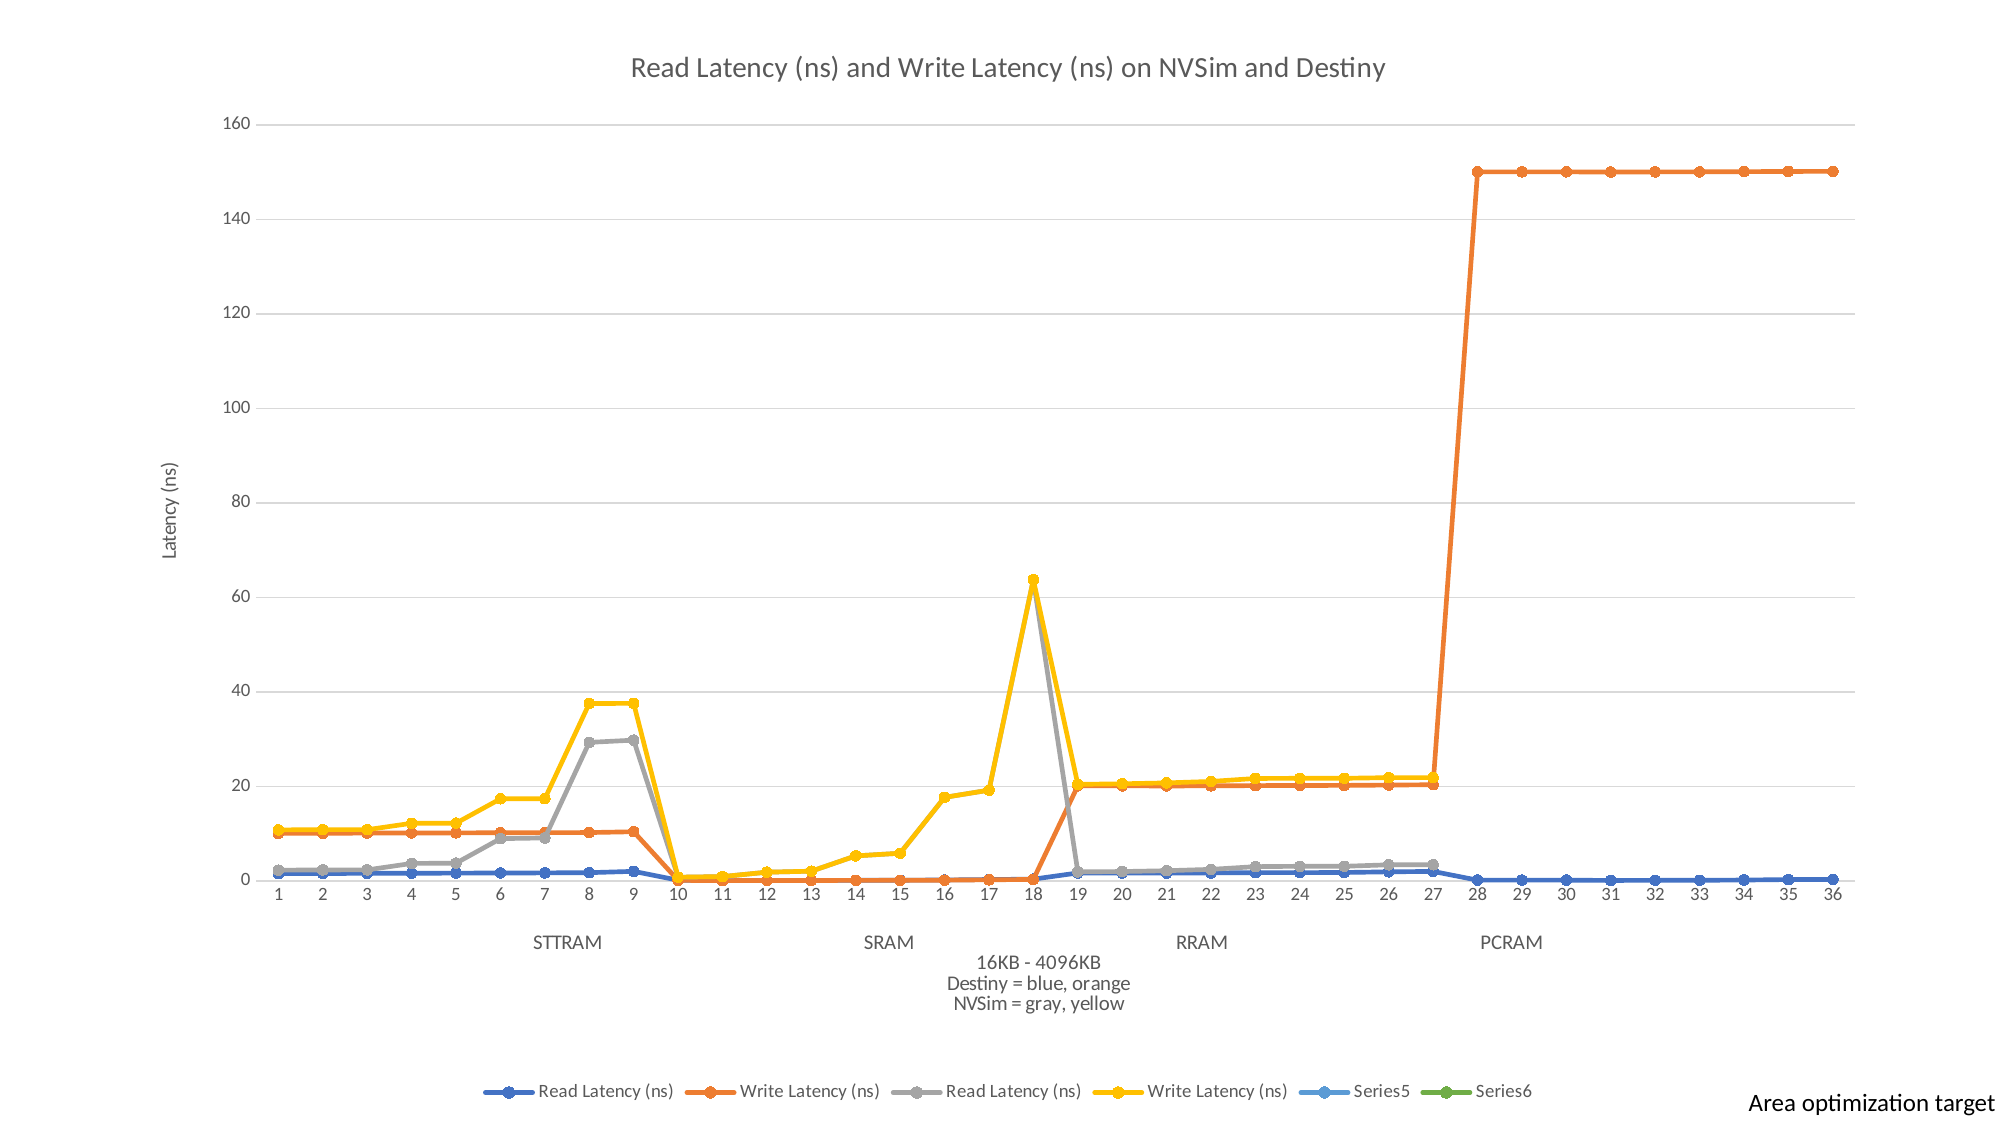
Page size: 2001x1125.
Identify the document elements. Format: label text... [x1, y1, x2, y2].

chart [127, 16, 1891, 1108]
text_box Area optimization target [1733, 1079, 2000, 1125]
